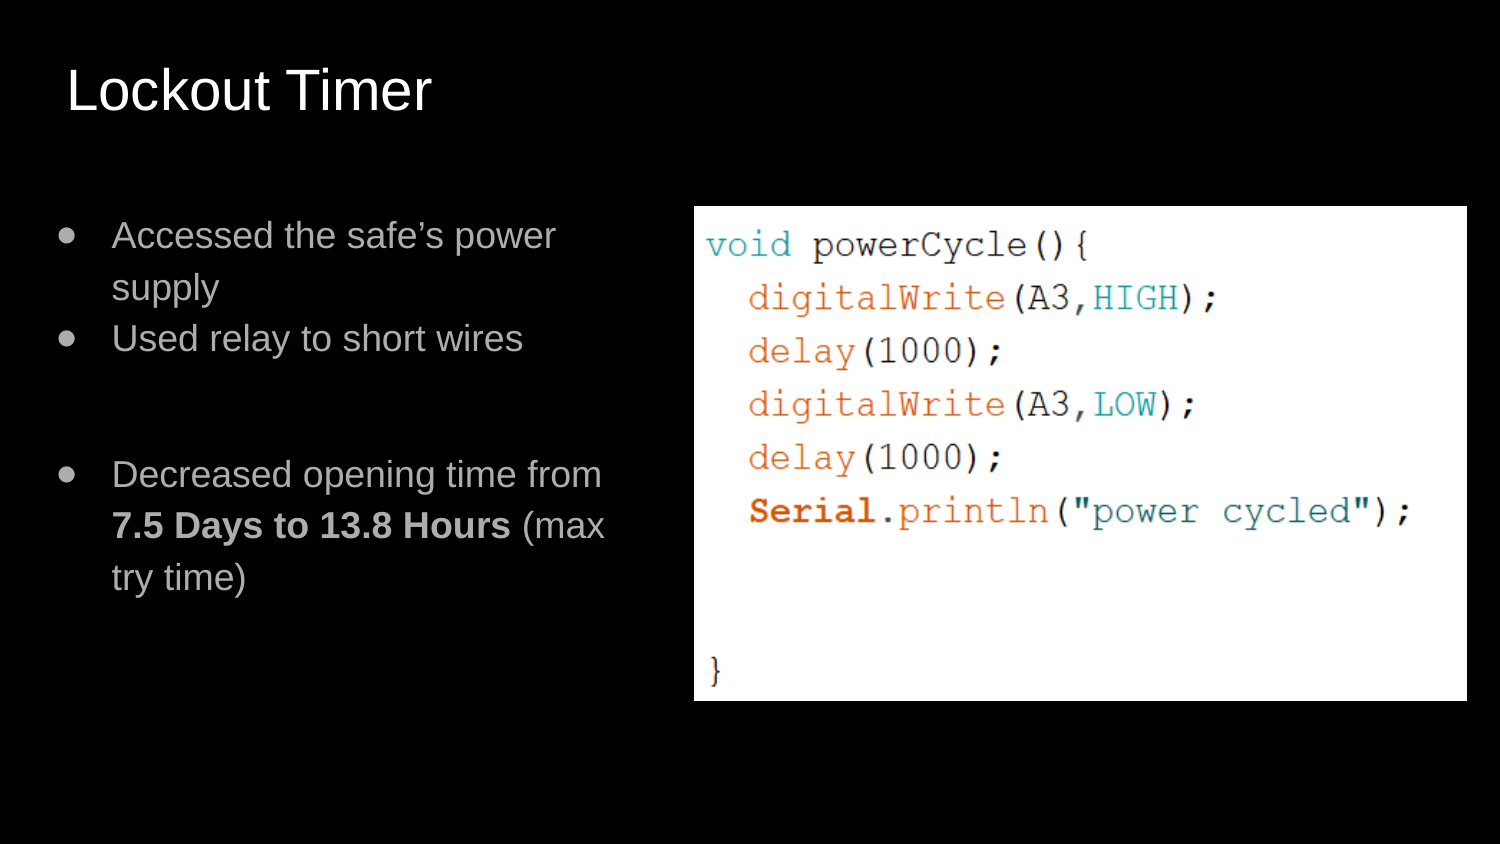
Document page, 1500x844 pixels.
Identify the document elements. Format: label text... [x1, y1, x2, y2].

list Accessed the safe’s power supply Used relay to short wires Decreased opening time from 7.5 Days to 13.8 Hours (max try time) [21, 189, 667, 750]
title Lockout Timer [51, 37, 1449, 132]
picture [694, 206, 1467, 701]
